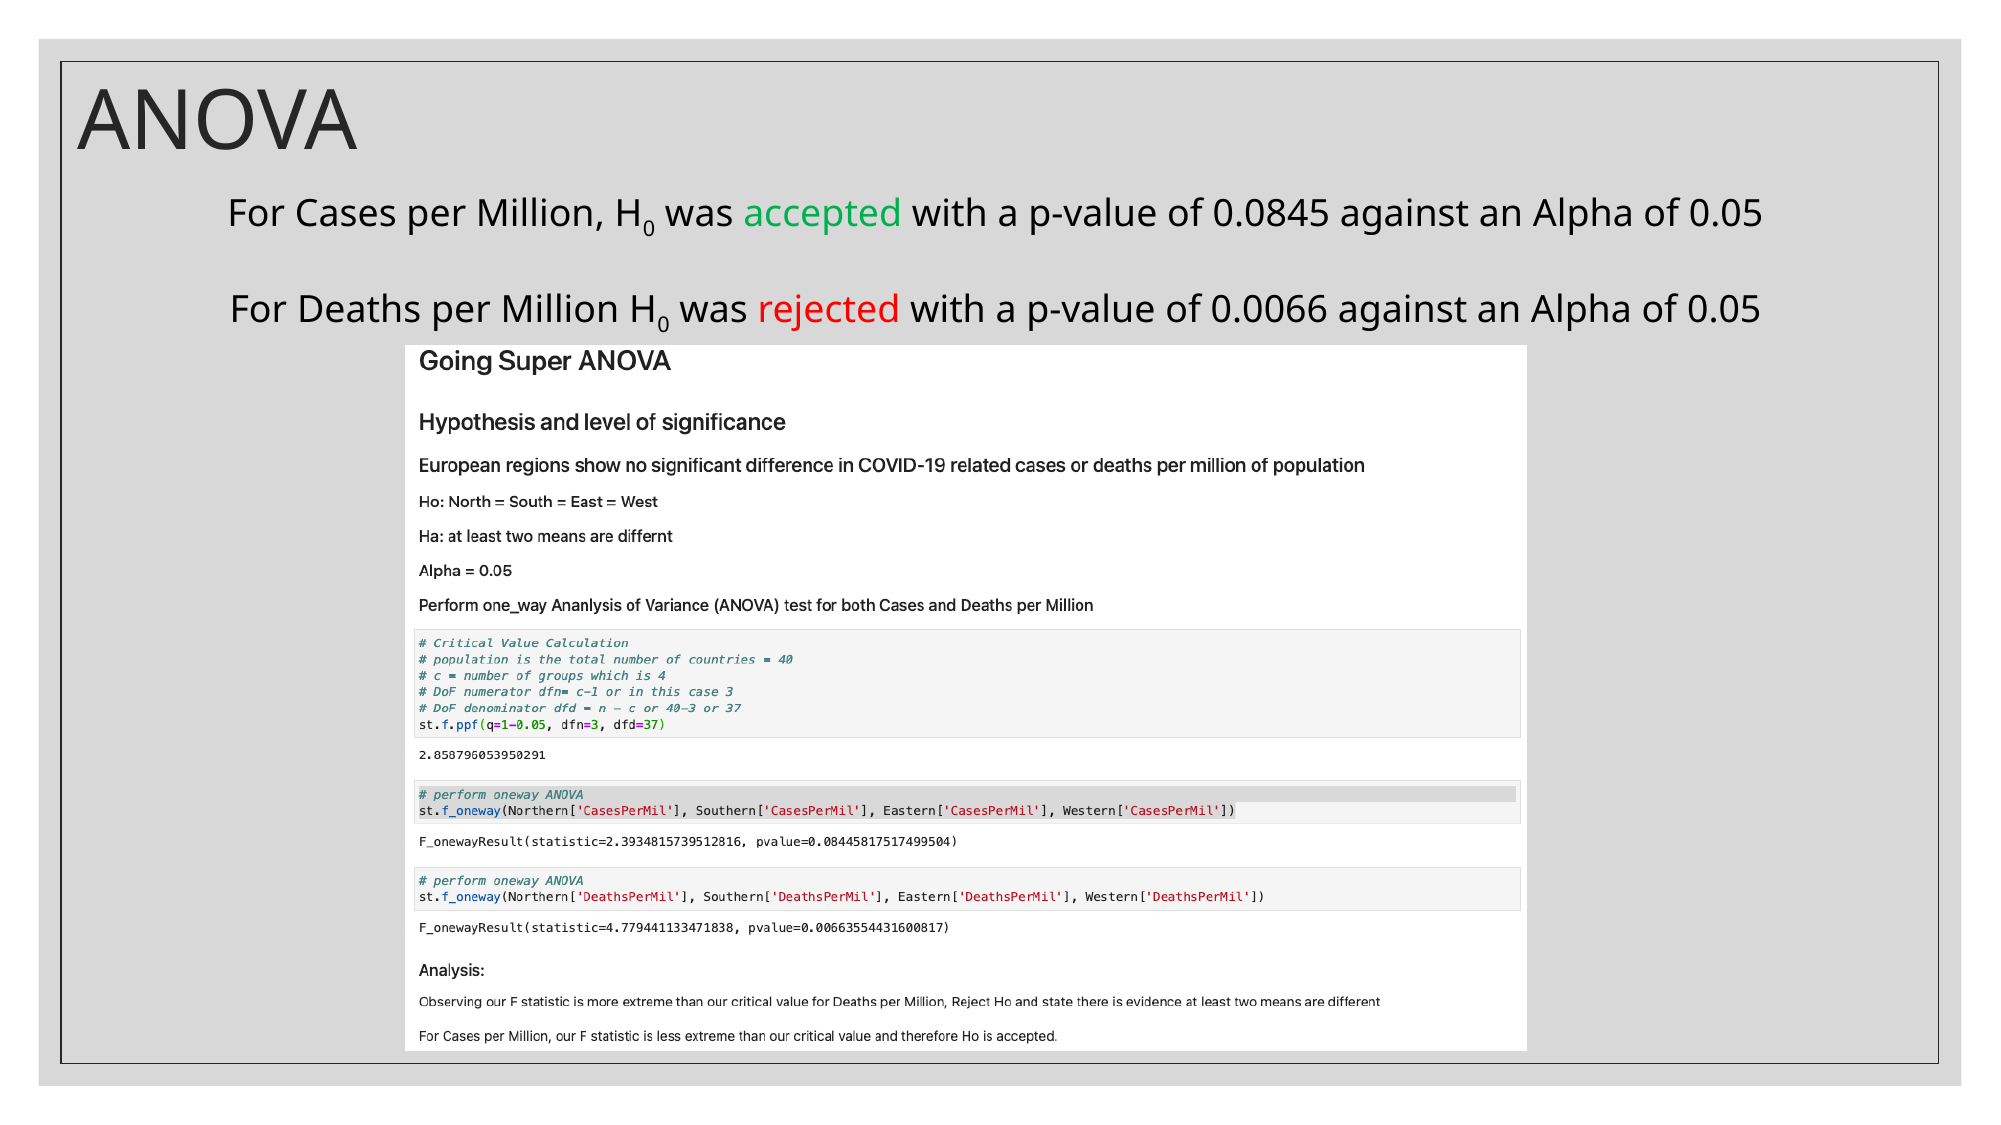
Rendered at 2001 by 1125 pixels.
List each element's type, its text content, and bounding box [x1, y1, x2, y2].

text_box For Cases per Million, H0 was accepted with a p-value of 0.0845 against an Alpha of 0.05 For Deaths per Million H0 was rejected with a p-value of 0.0066 against an Alpha of 0.05 [54, 181, 1938, 344]
title ANOVA [62, 63, 1713, 181]
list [405, 345, 1527, 1051]
